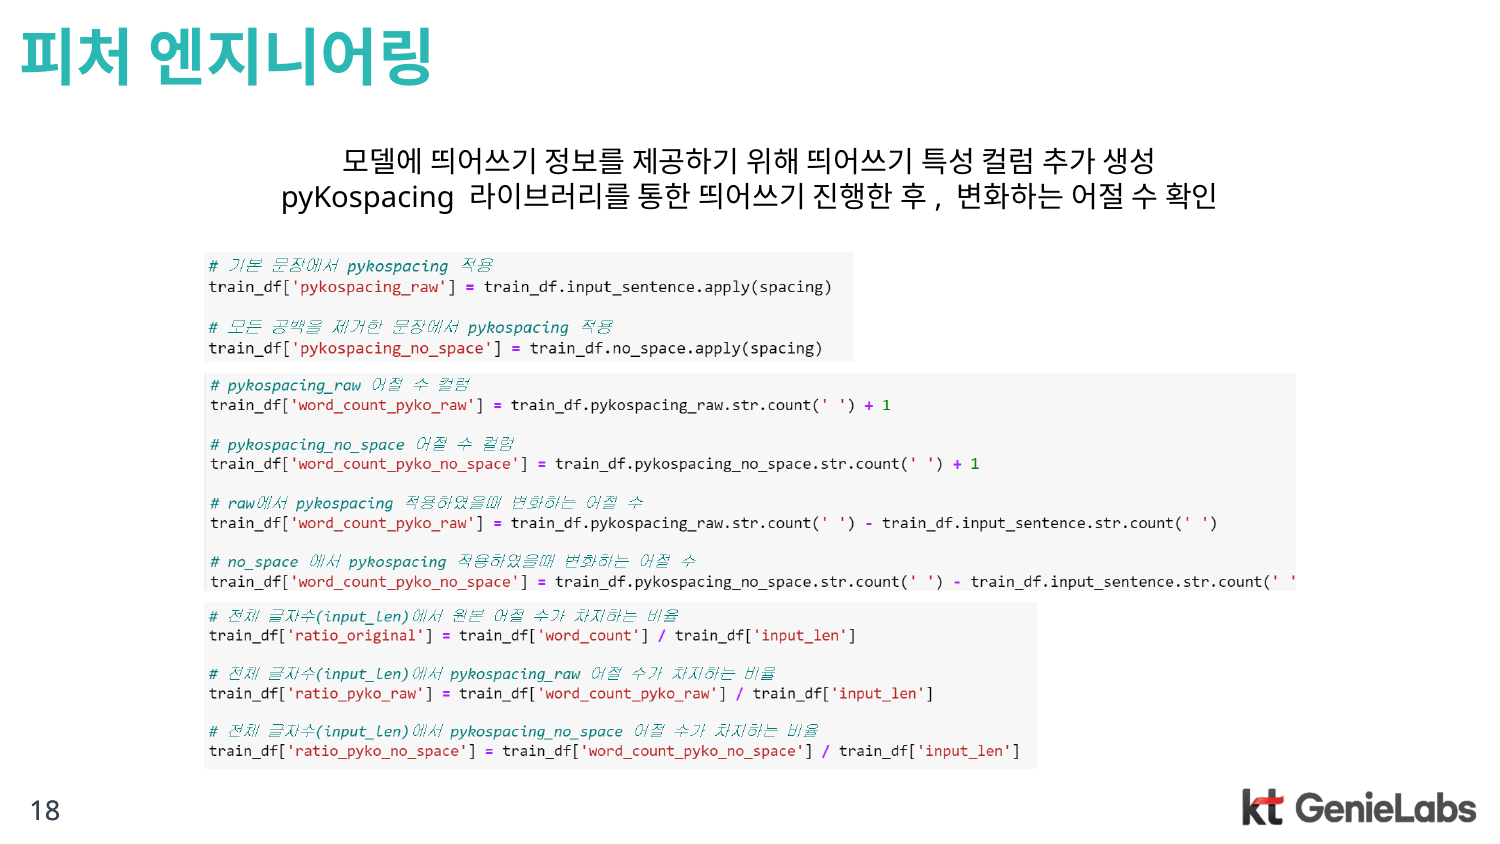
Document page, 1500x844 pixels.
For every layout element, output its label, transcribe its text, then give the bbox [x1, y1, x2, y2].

picture [204, 373, 1296, 591]
text_box 모델에 띄어쓰기 정보를 제공하기 위해 띄어쓰기 특성 컬럼 추가 생성 pyKospacing 라이브러리를 통한 띄어쓰기 진행한 후, 변화하는 어절 수 확인 [105, 128, 1395, 229]
slide_number 18 [0, 779, 90, 844]
picture [204, 252, 854, 362]
picture [204, 602, 1037, 769]
picture [1236, 779, 1485, 832]
title 피처 엔지니어링 [19, 18, 777, 160]
